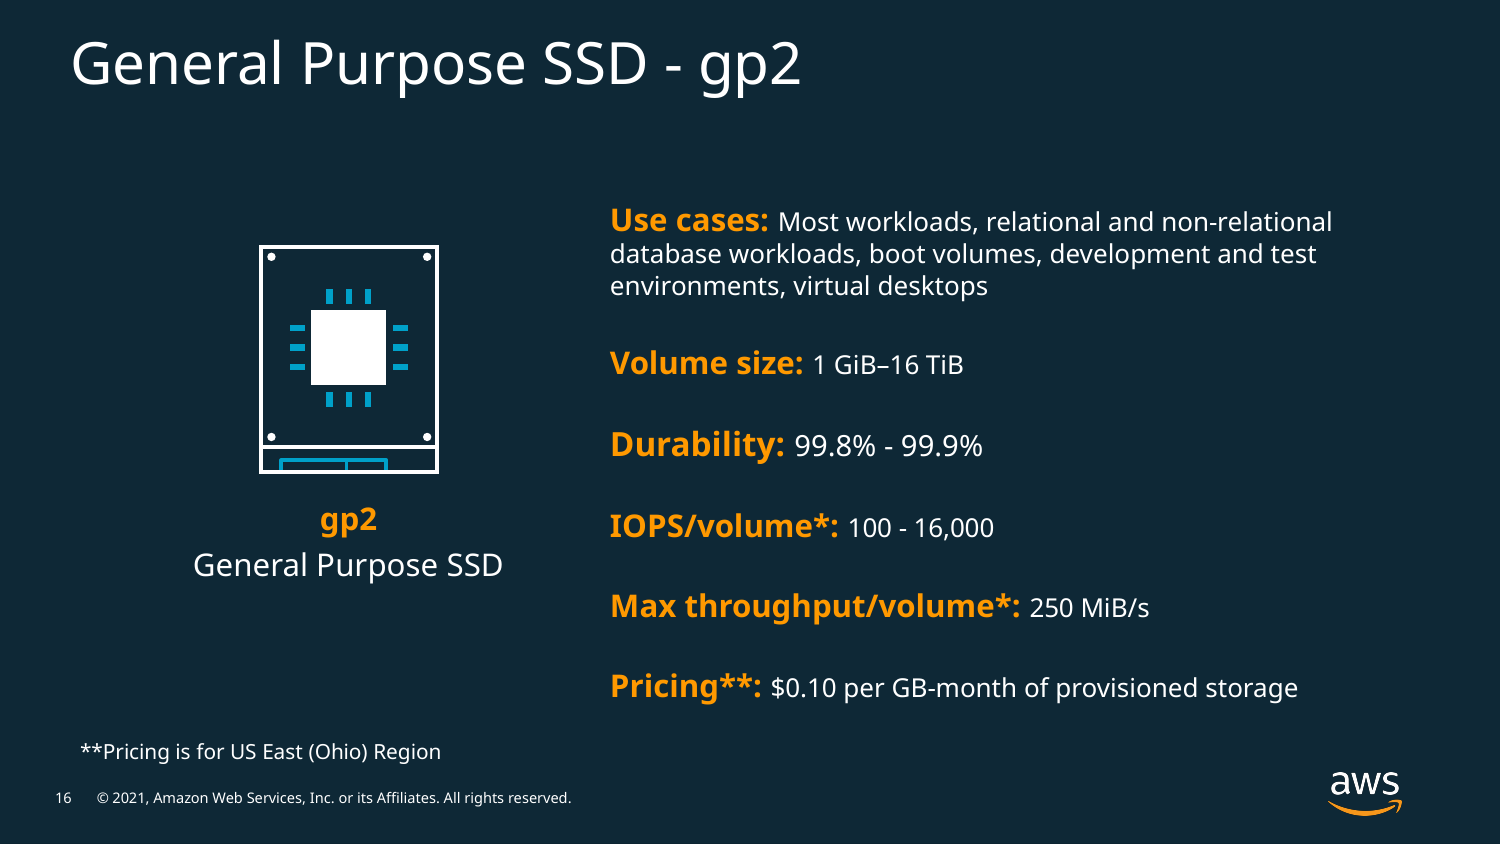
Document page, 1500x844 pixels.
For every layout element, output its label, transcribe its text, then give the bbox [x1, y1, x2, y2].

list Use cases: Most workloads, relational and non-relational database workloads, boot volumes, development and test environments, virtual desktops Volume size: 1 GiB–16 TiB Durability: 99.8% - 99.9% IOPS/volume*: 100 - 16,000 Max throughput/volume*: 250 MiB/s Pricing**: $0.10 per GB-month of provisioned storage [595, 192, 1357, 712]
title General Purpose SSD - gp2 [55, 18, 1435, 121]
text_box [177, 246, 520, 584]
text_box **Pricing is for US East (Ohio) Region [70, 734, 993, 775]
picture [1328, 772, 1402, 816]
